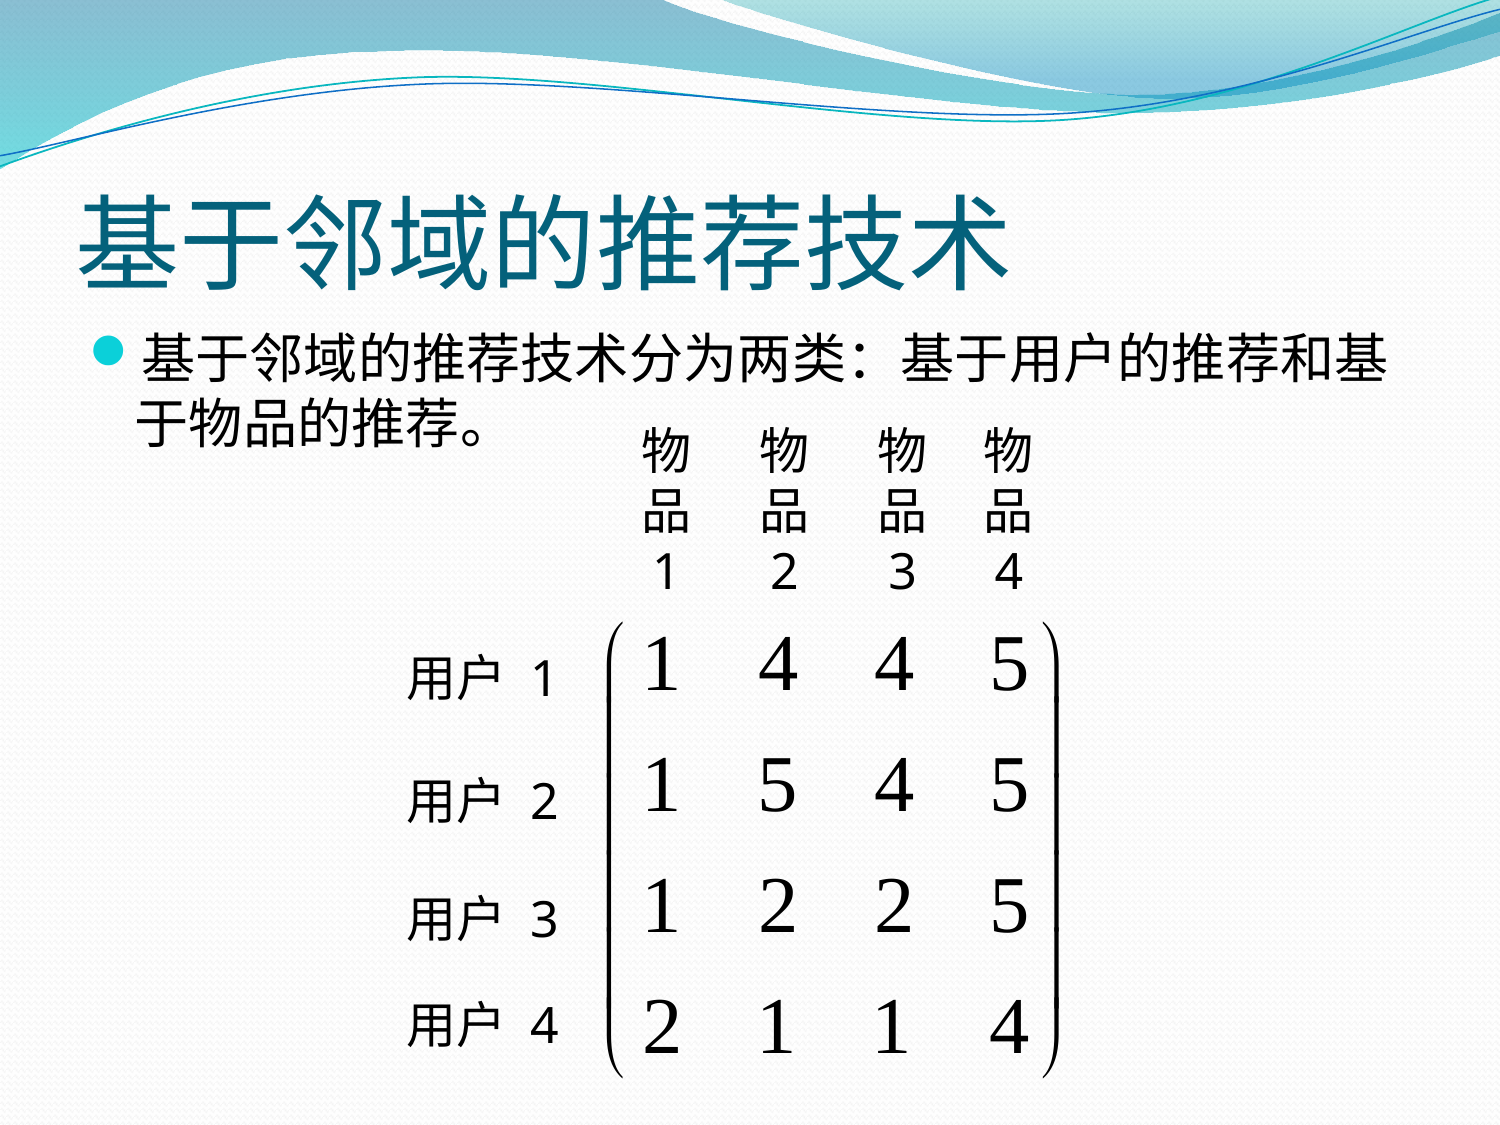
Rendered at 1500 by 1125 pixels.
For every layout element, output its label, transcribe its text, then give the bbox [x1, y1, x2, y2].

text_box 物 品 1 [626, 411, 707, 607]
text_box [590, 608, 1082, 1094]
text_box 物 品 2 [744, 411, 825, 607]
text_box 用户 2 [392, 762, 574, 837]
text_box 物 品 4 [969, 411, 1049, 607]
list 基于邻域的推荐技术分为两类：基于用户的推荐和基于物品的推荐。 [75, 317, 1425, 1038]
text_box 用户 4 [392, 986, 574, 1062]
text_box 用户 1 [392, 639, 574, 714]
text_box 用户 3 [392, 880, 574, 956]
table_cell 将多种推荐技术得到的结果全部呈现给用户 [583, 609, 590, 1038]
title 基于邻域的推荐技术 [75, 115, 1425, 303]
table_cell 将多种推荐技术得到的结果全部呈现给用户 [1082, 611, 1086, 1038]
text_box 物 品 3 [862, 411, 943, 607]
